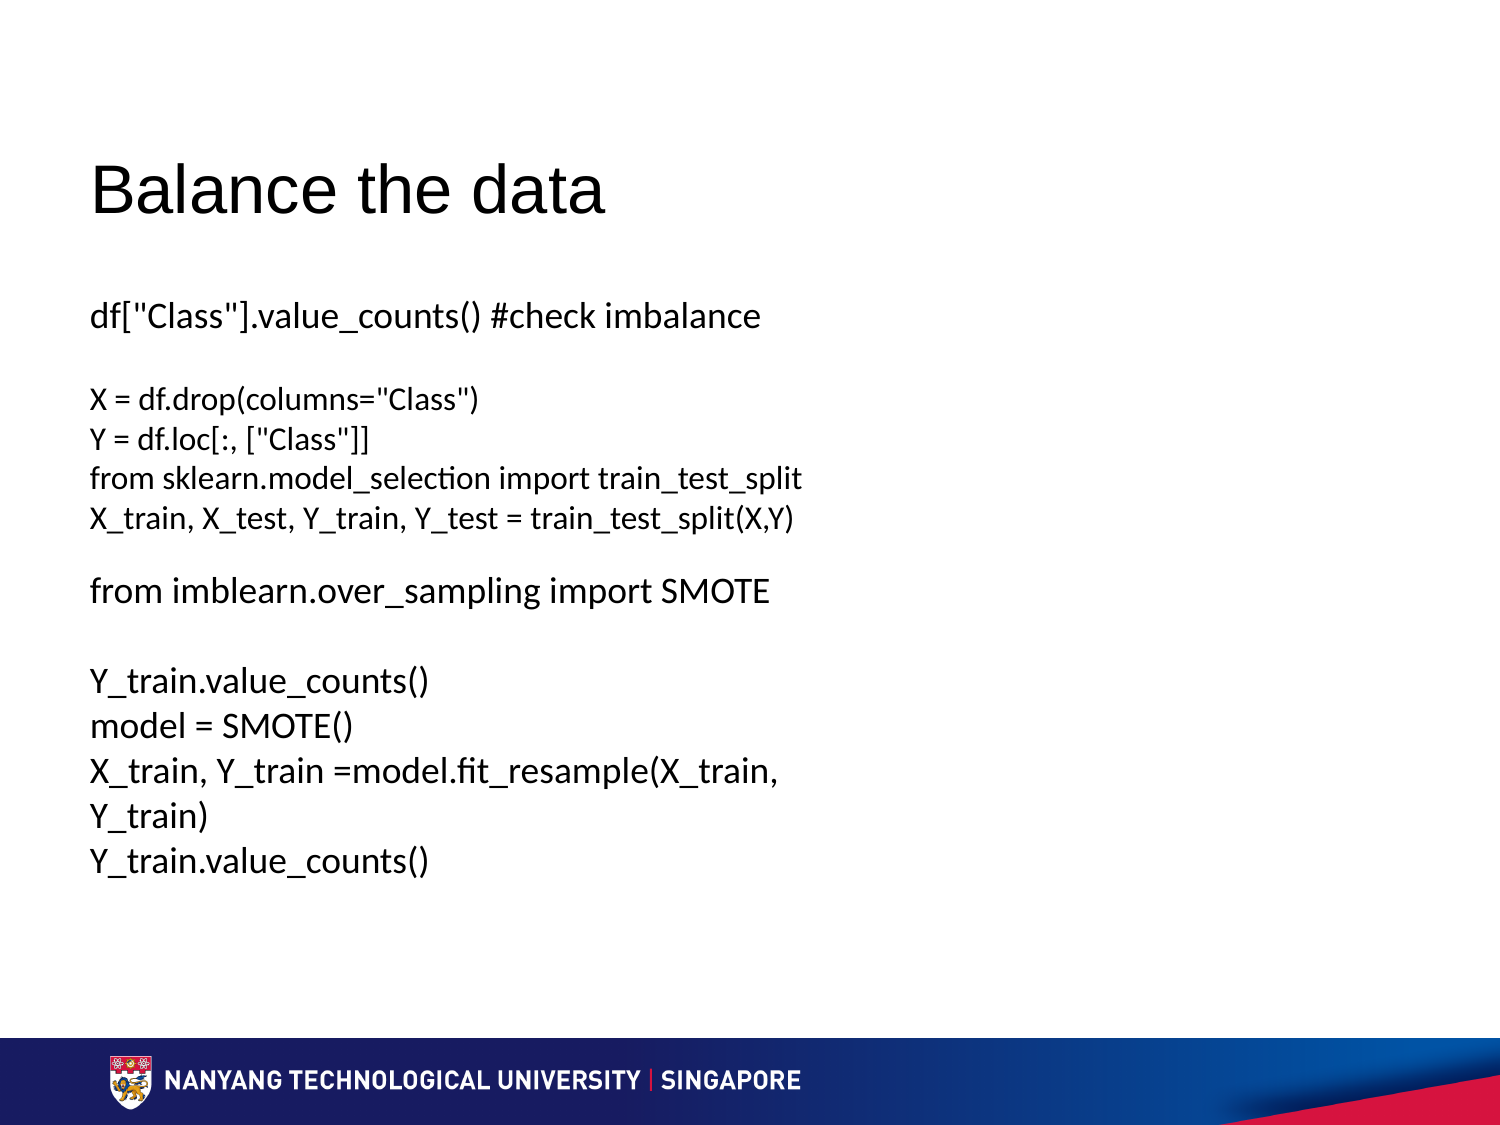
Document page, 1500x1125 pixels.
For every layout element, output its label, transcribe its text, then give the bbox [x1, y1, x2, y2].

text_box X = df.drop(columns="Class") Y = df.loc[:, ["Class"]] from sklearn.model_selection import train_test_split X_train, X_test, Y_train, Y_test = train_test_split(X,Y) [75, 369, 1454, 544]
text_box df["Class"].value_counts() #check imbalance [74, 283, 825, 343]
title Balance the data [75, 92, 1425, 280]
text_box from imblearn.over_sampling import SMOTE Y_train.value_counts() model = SMOTE() X_train, Y_train =model.fit_resample(X_train, Y_train) Y_train.value_counts() [74, 558, 825, 889]
picture [0, 1038, 1500, 1125]
